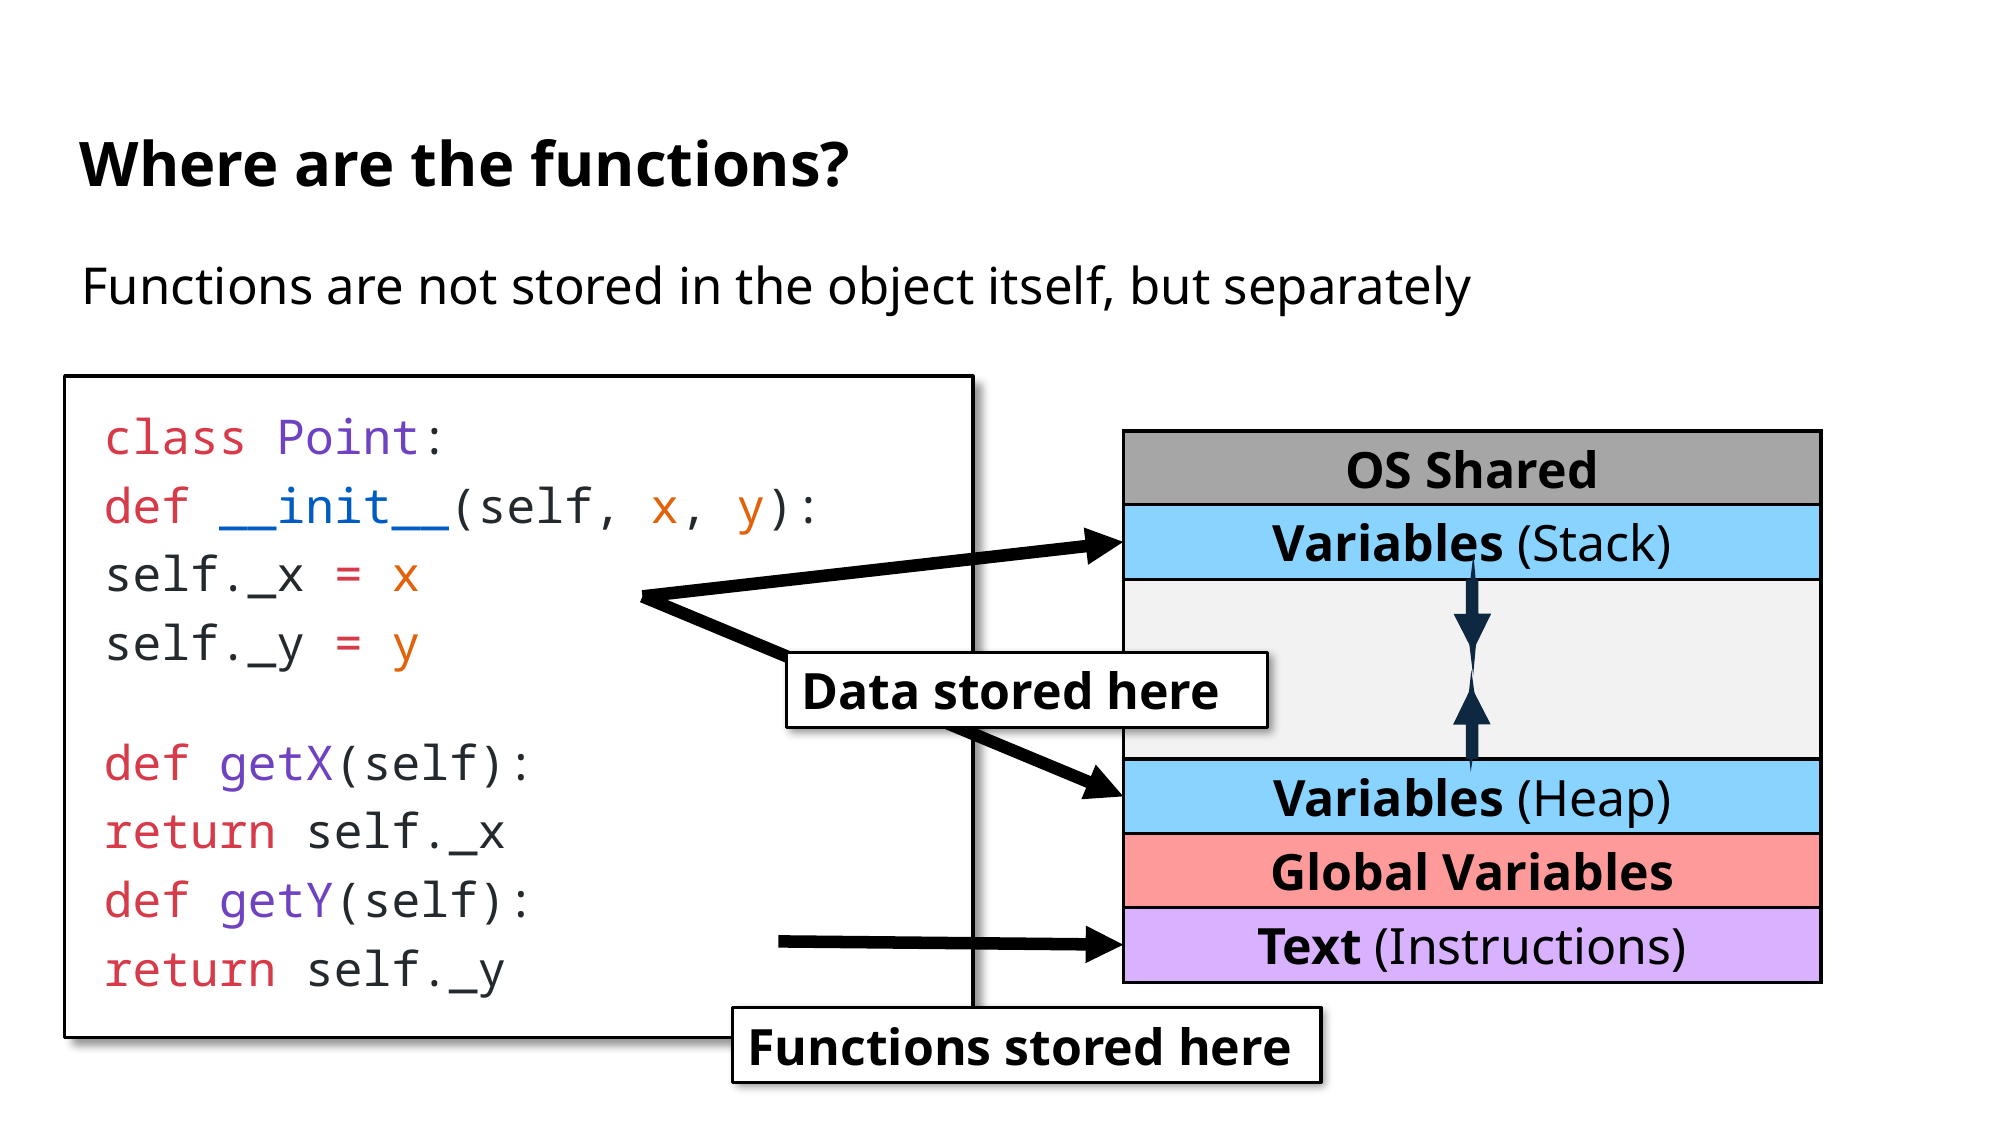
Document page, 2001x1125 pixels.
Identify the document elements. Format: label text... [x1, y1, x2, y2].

list Functions are not stored in the object itself, but separately [64, 252, 1936, 324]
list class Point: def __init__(self, x, y): self._x = x self._y = y def getX(self): return self._x def getY(self): return self._y [63, 374, 975, 1039]
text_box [641, 541, 1268, 797]
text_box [1122, 430, 1822, 983]
title Where are the functions? [64, 103, 974, 230]
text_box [732, 940, 1322, 1084]
